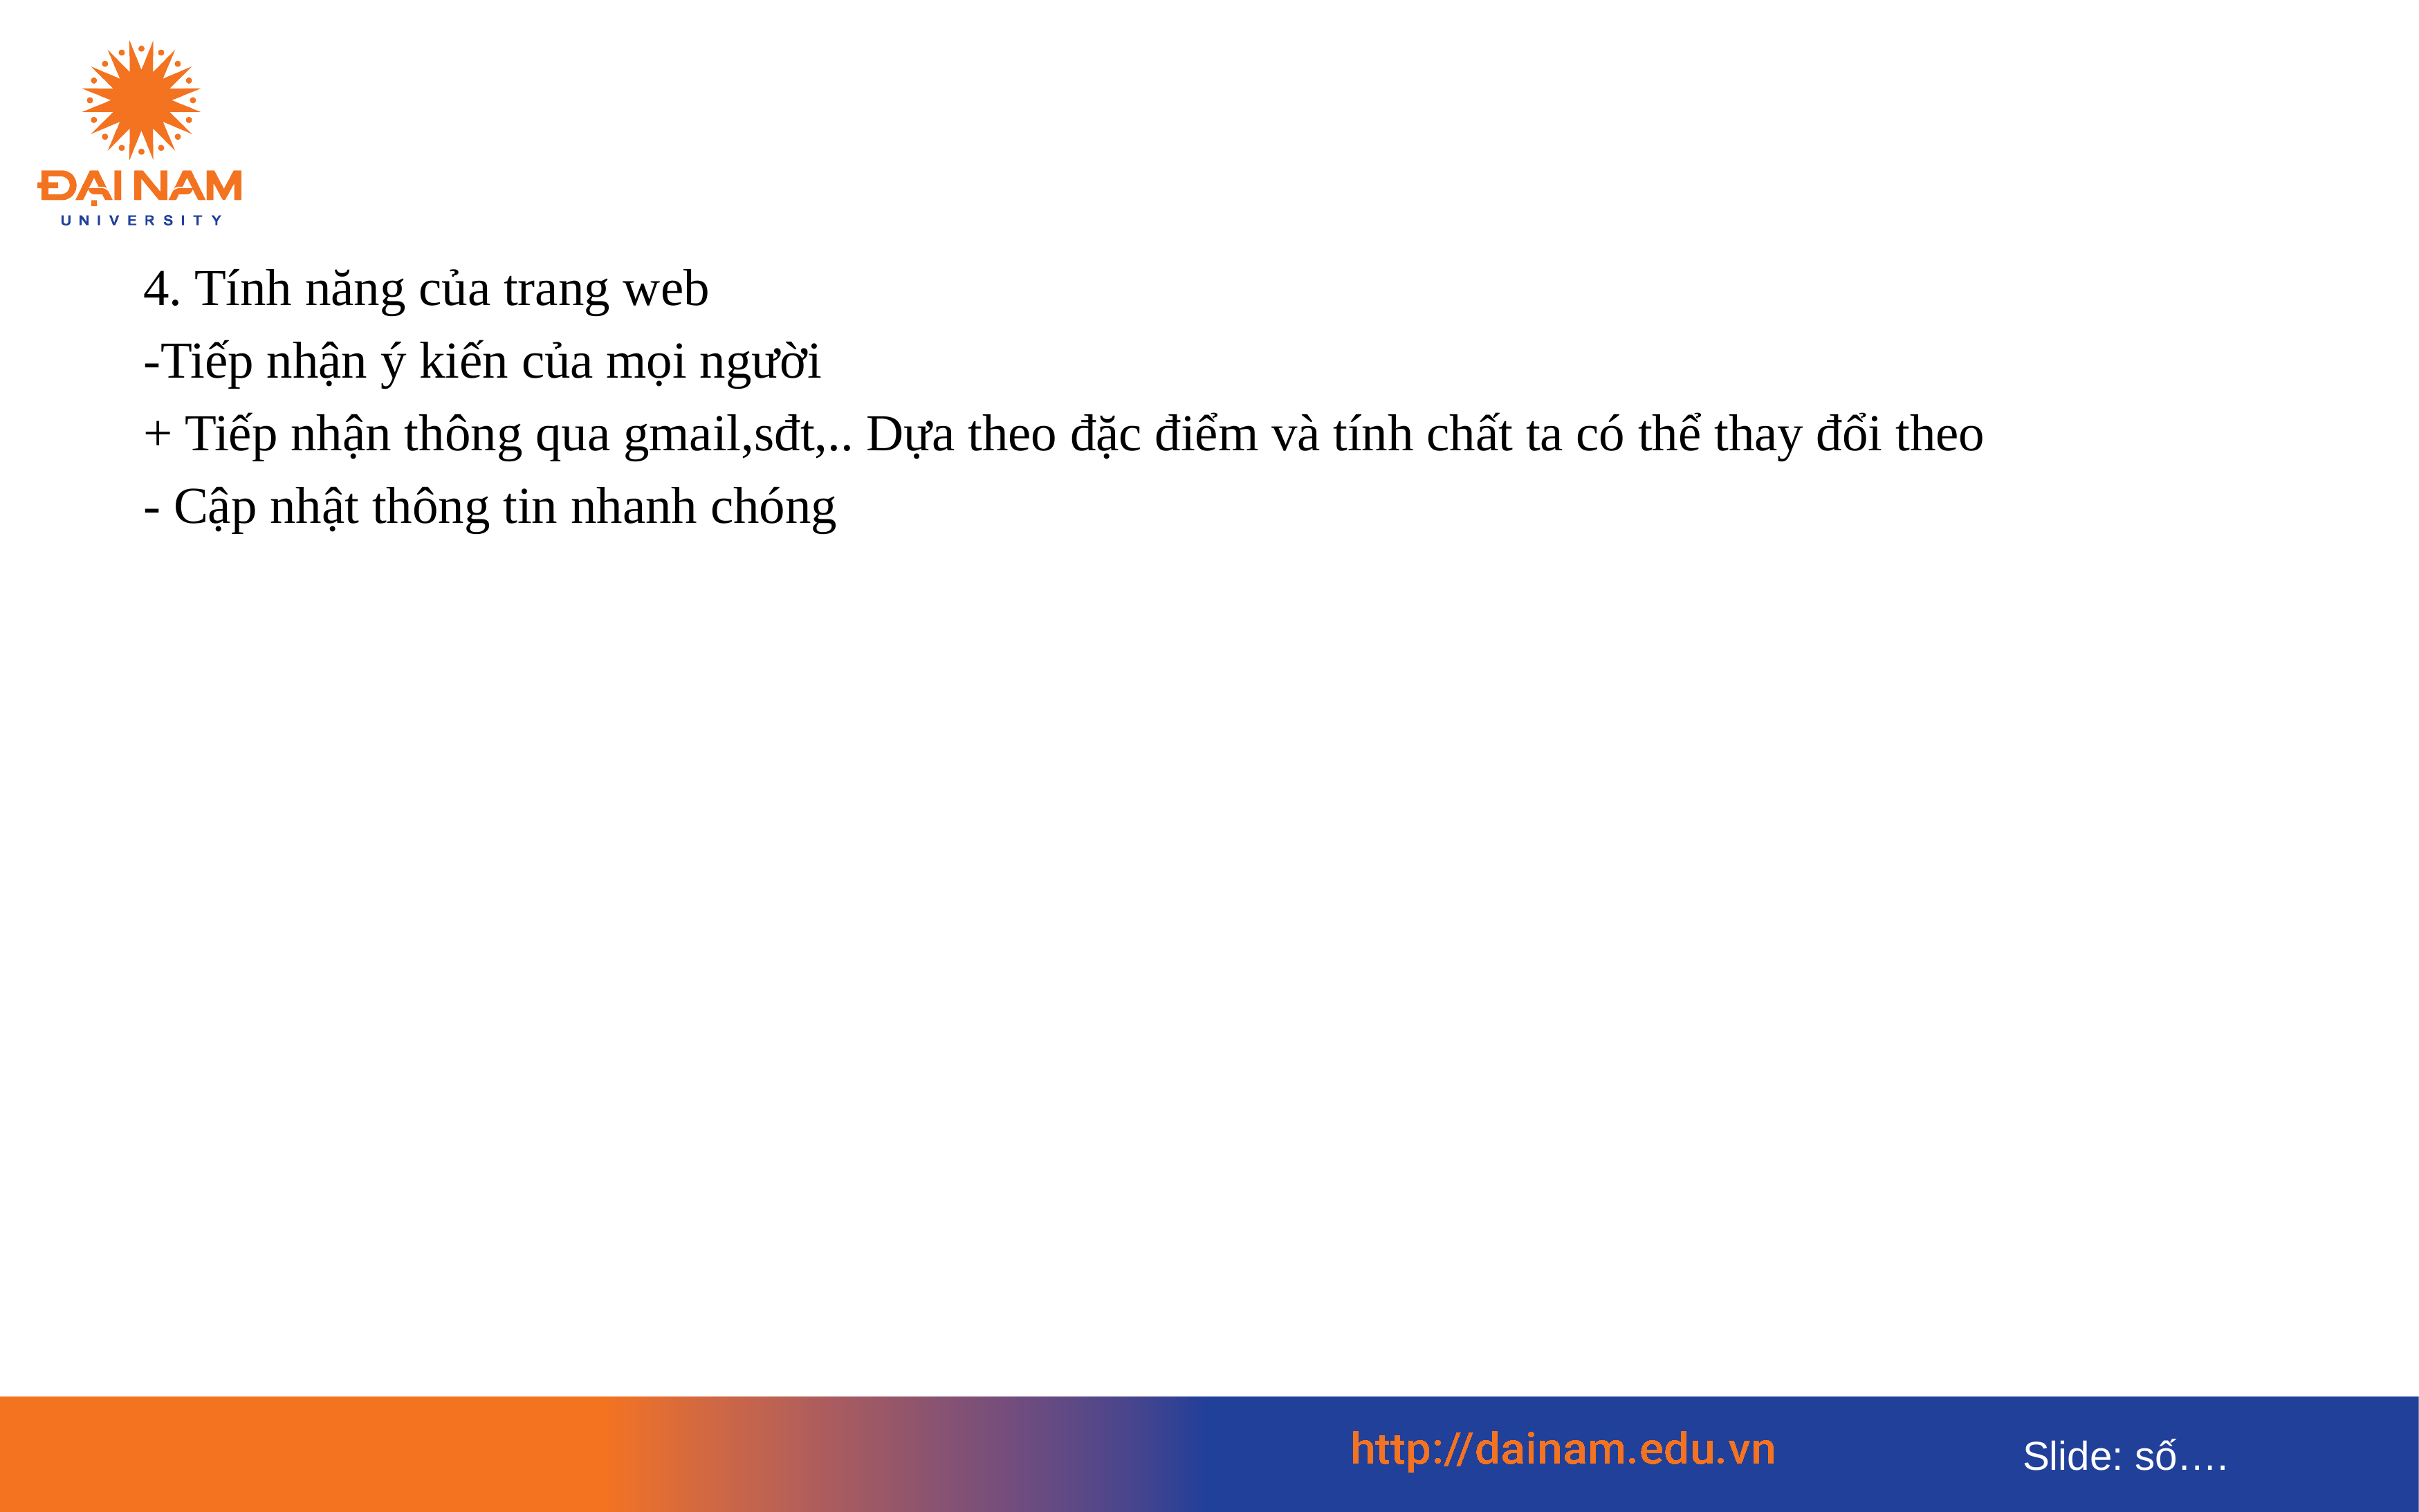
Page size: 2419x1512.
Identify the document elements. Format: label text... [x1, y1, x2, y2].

picture [37, 40, 241, 225]
picture [0, 1396, 2419, 1512]
list 4. Tính năng của trang web -Tiếp nhận ý kiến của mọi người + Tiếp nhận thông qua gmail,sđt,.. Dựa theo đặc điểm và tính chất ta có thể thay đổi theo - Cập nhật thông tin nhanh chóng [120, 242, 2312, 1351]
